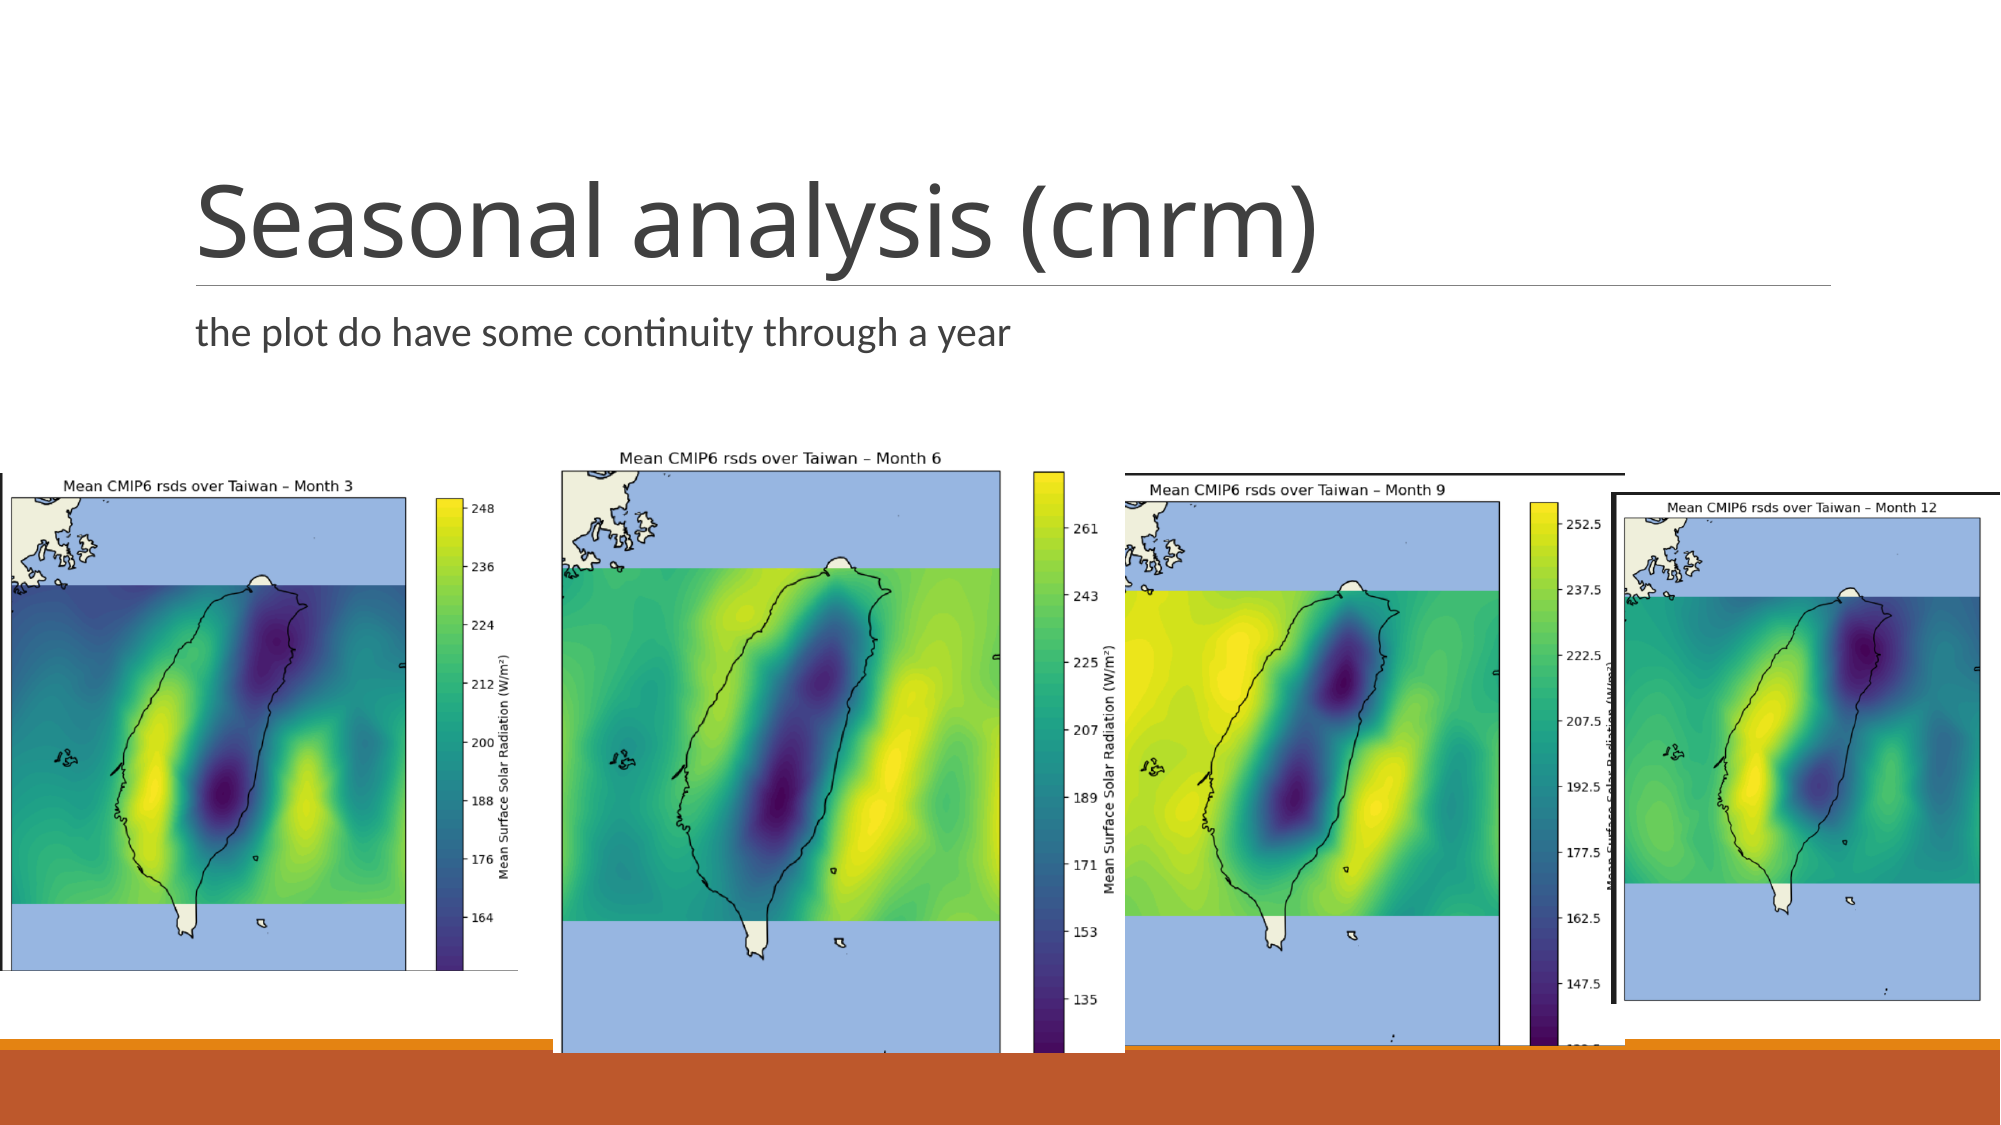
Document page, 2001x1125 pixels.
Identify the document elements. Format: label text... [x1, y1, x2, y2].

title Seasonal analysis (cnrm) [180, 47, 1830, 285]
picture [0, 473, 519, 971]
picture [552, 442, 2000, 1053]
list the plot do have some continuity through a year [180, 302, 1413, 426]
